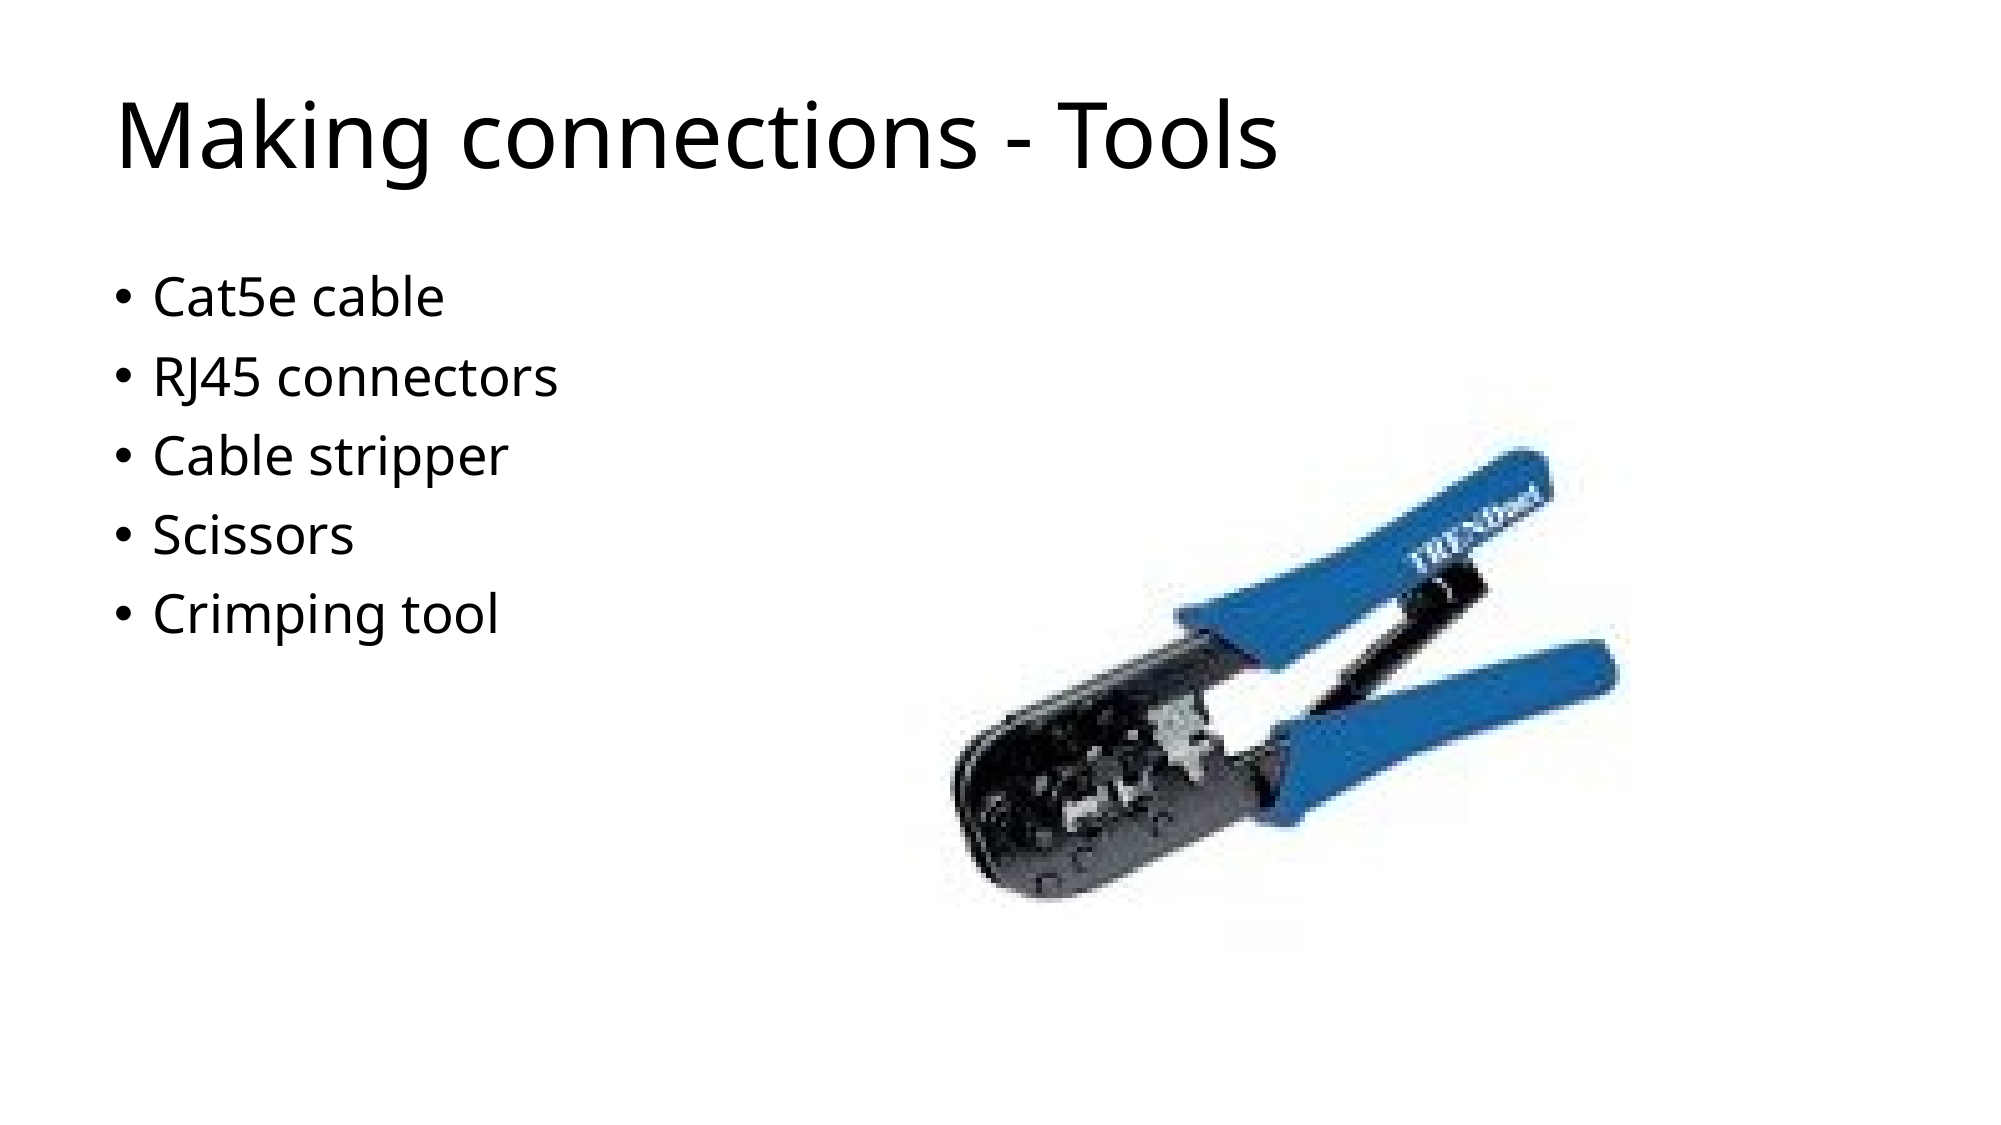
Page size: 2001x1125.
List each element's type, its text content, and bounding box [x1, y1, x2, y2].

title Making connections - Tools [99, 45, 1900, 233]
list Cat5e cable RJ45 connectors Cable stripper Scissors Crimping tool [99, 262, 984, 1005]
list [899, 299, 1662, 1062]
